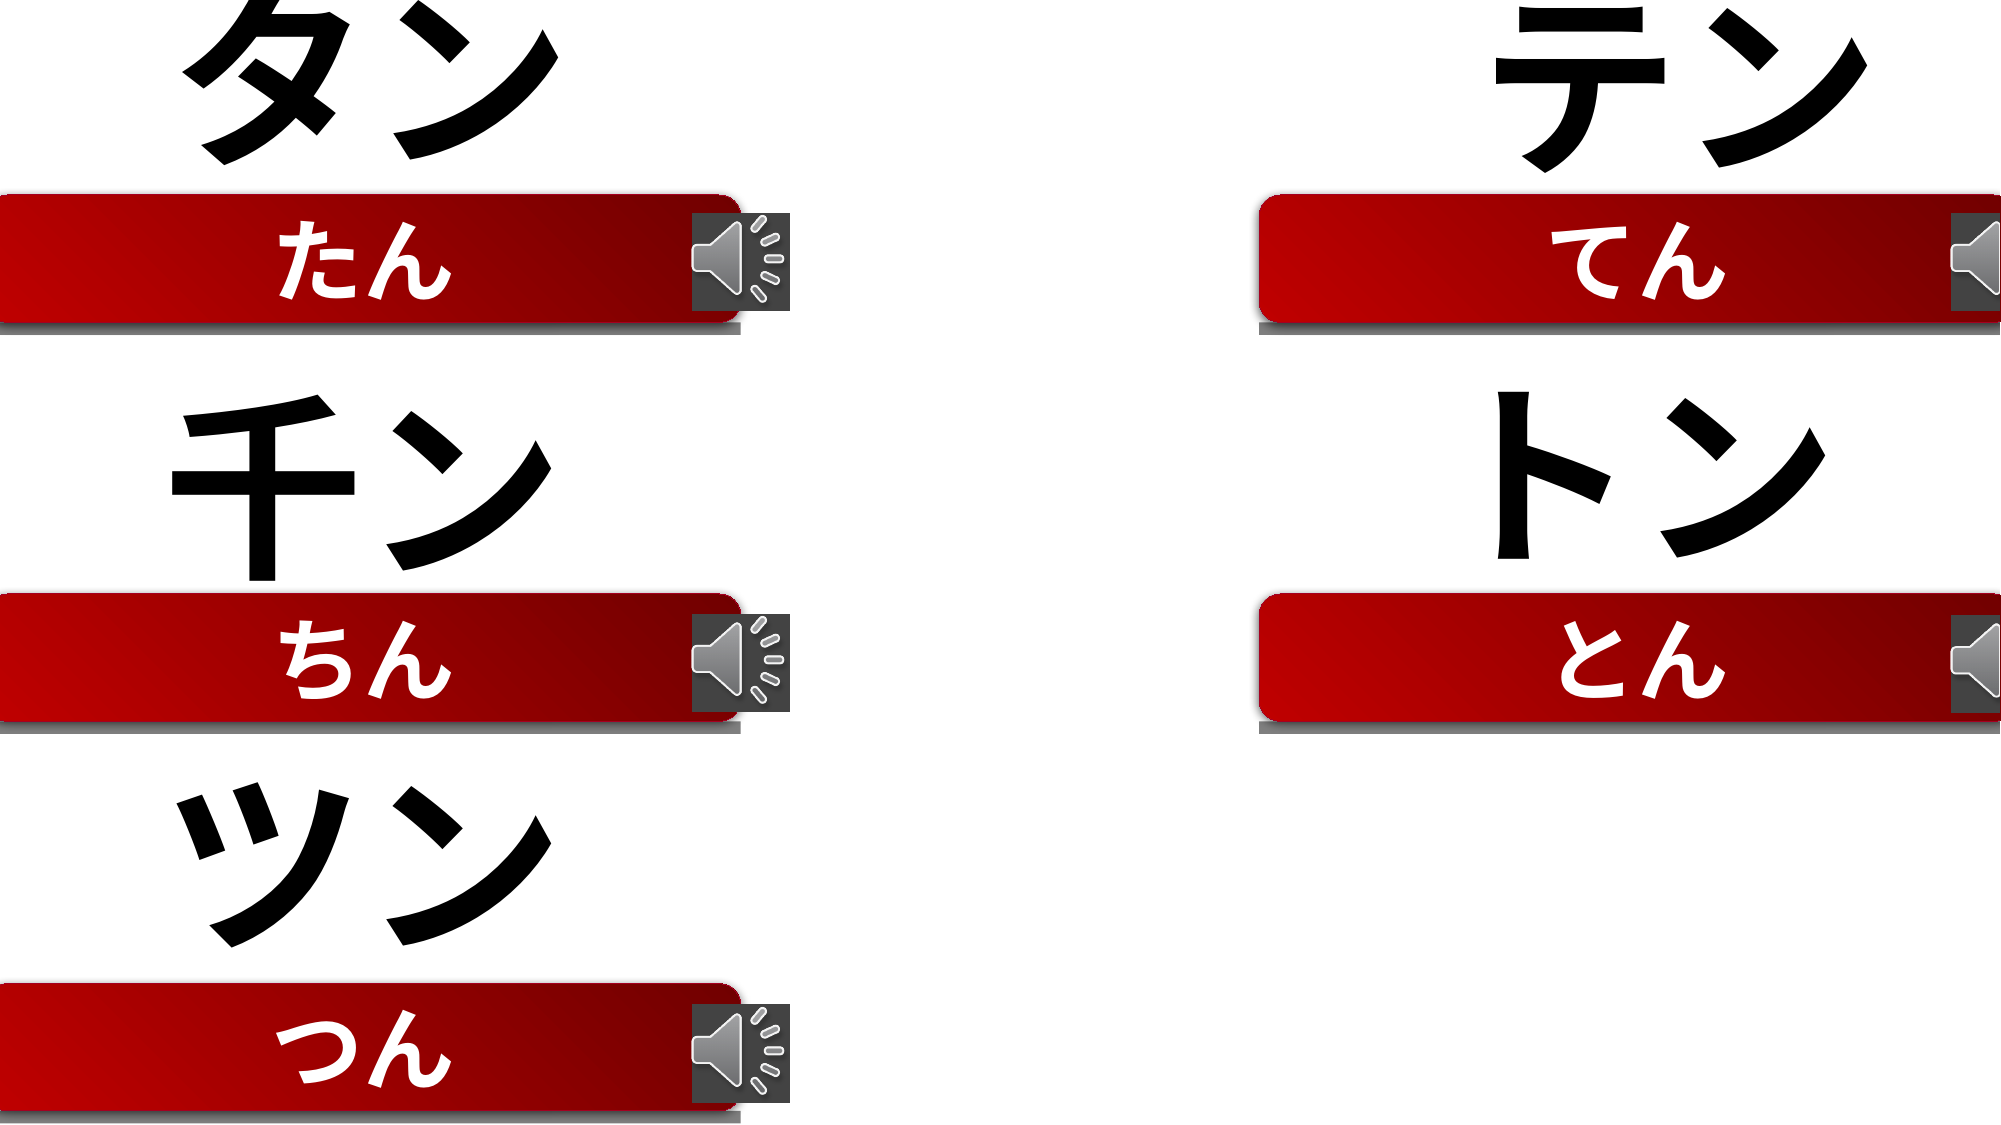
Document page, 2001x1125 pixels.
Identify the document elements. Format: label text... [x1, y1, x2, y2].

text_box たん [0, 194, 741, 323]
text_box トン [1393, 424, 1882, 516]
picture [690, 211, 791, 312]
picture [690, 1003, 791, 1104]
picture [1949, 614, 2000, 715]
text_box [0, 1112, 741, 1124]
picture [690, 612, 791, 713]
text_box ツン [119, 812, 608, 904]
text_box 千ン [119, 437, 608, 530]
text_box [0, 722, 741, 734]
text_box [720, 325, 741, 335]
text_box てん [1259, 194, 2000, 323]
text_box ちん [0, 593, 741, 722]
text_box [1259, 723, 2000, 734]
text_box とん [1259, 593, 2000, 722]
text_box つん [0, 983, 741, 1111]
picture [1949, 211, 2000, 312]
text_box タン [126, 26, 614, 119]
text_box [1259, 326, 1278, 335]
text_box テン [1436, 35, 1924, 127]
